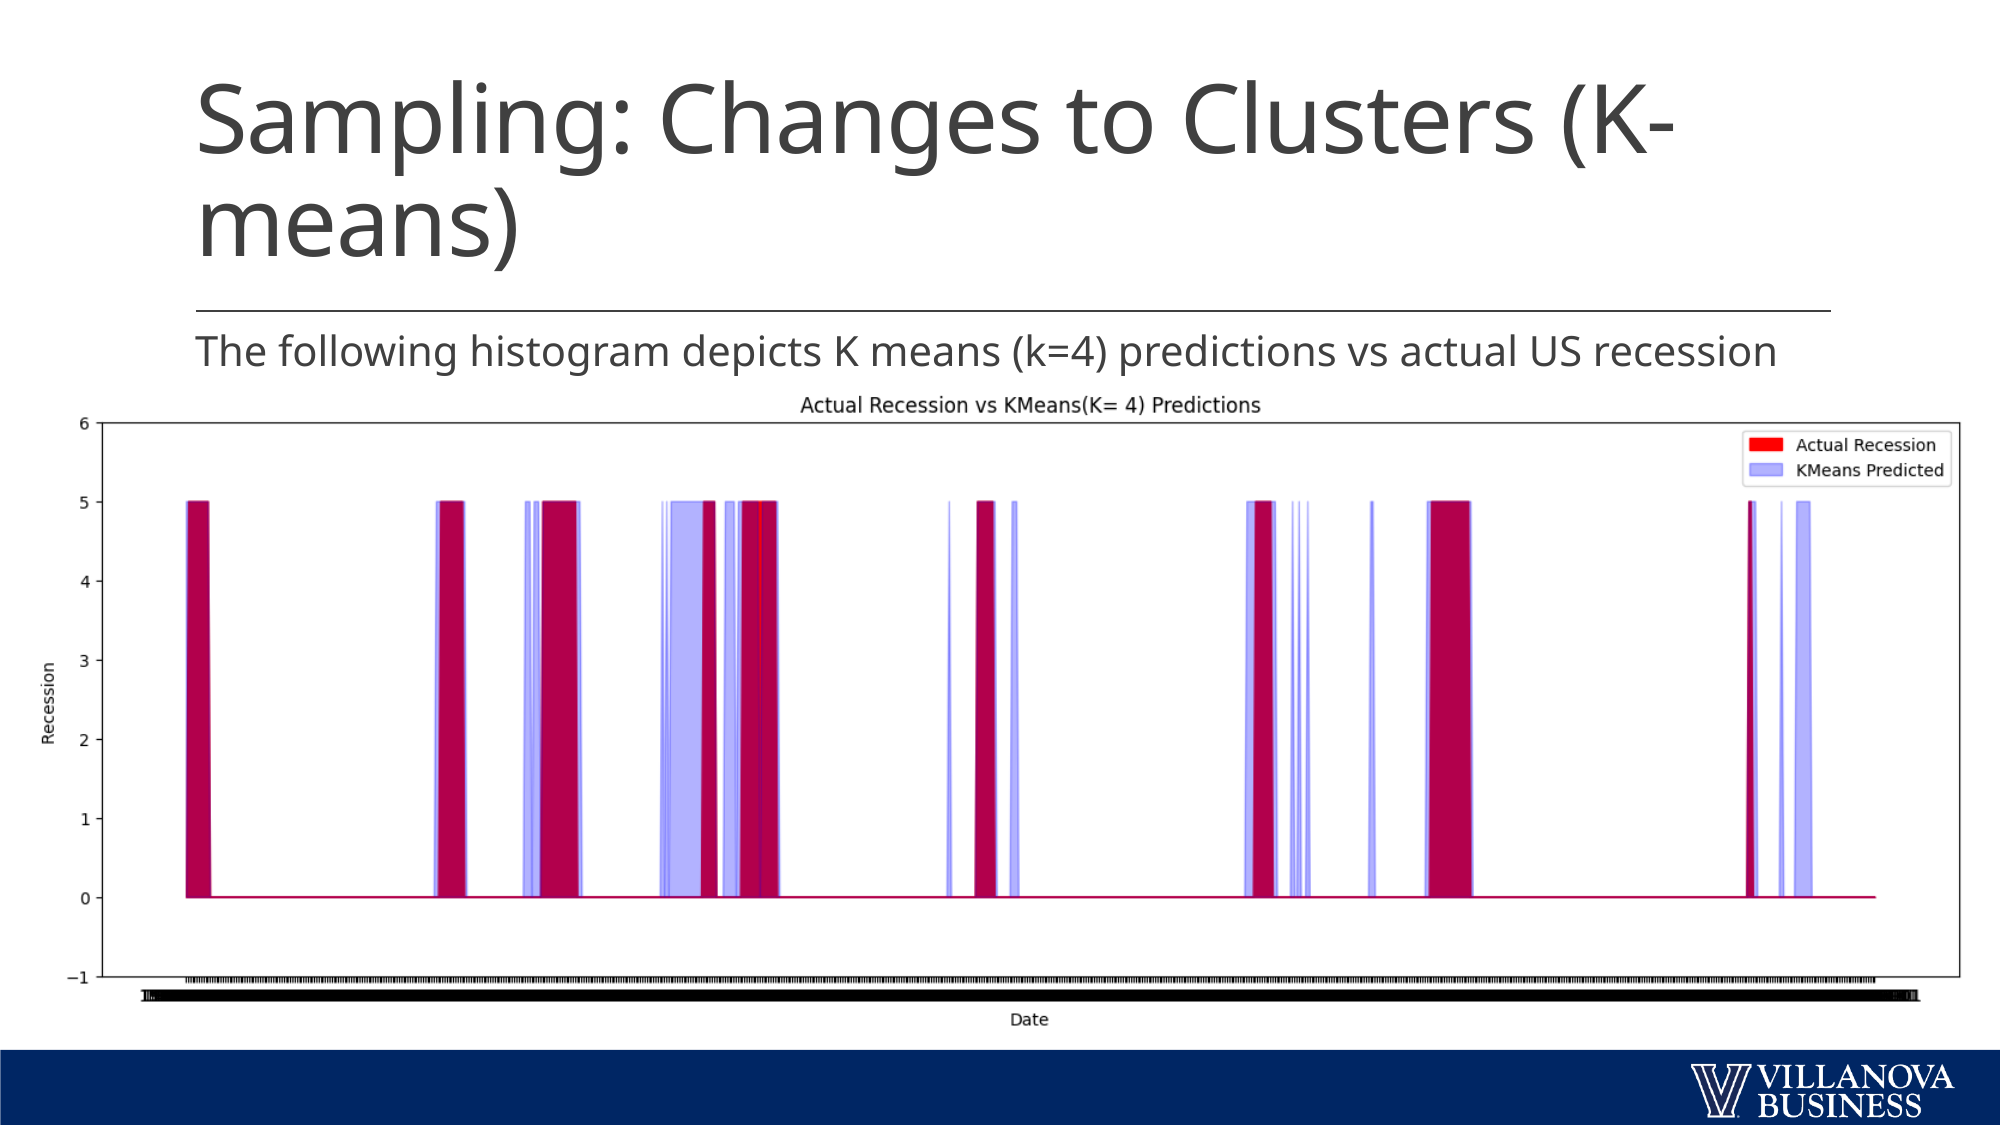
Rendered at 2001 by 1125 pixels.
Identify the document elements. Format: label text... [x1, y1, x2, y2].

list The following histogram depicts K means (k=4) predictions vs actual US recession data. [180, 312, 1830, 381]
title Sampling: Changes to Clusters (K-means) [180, 47, 1830, 285]
picture [30, 383, 1973, 1125]
